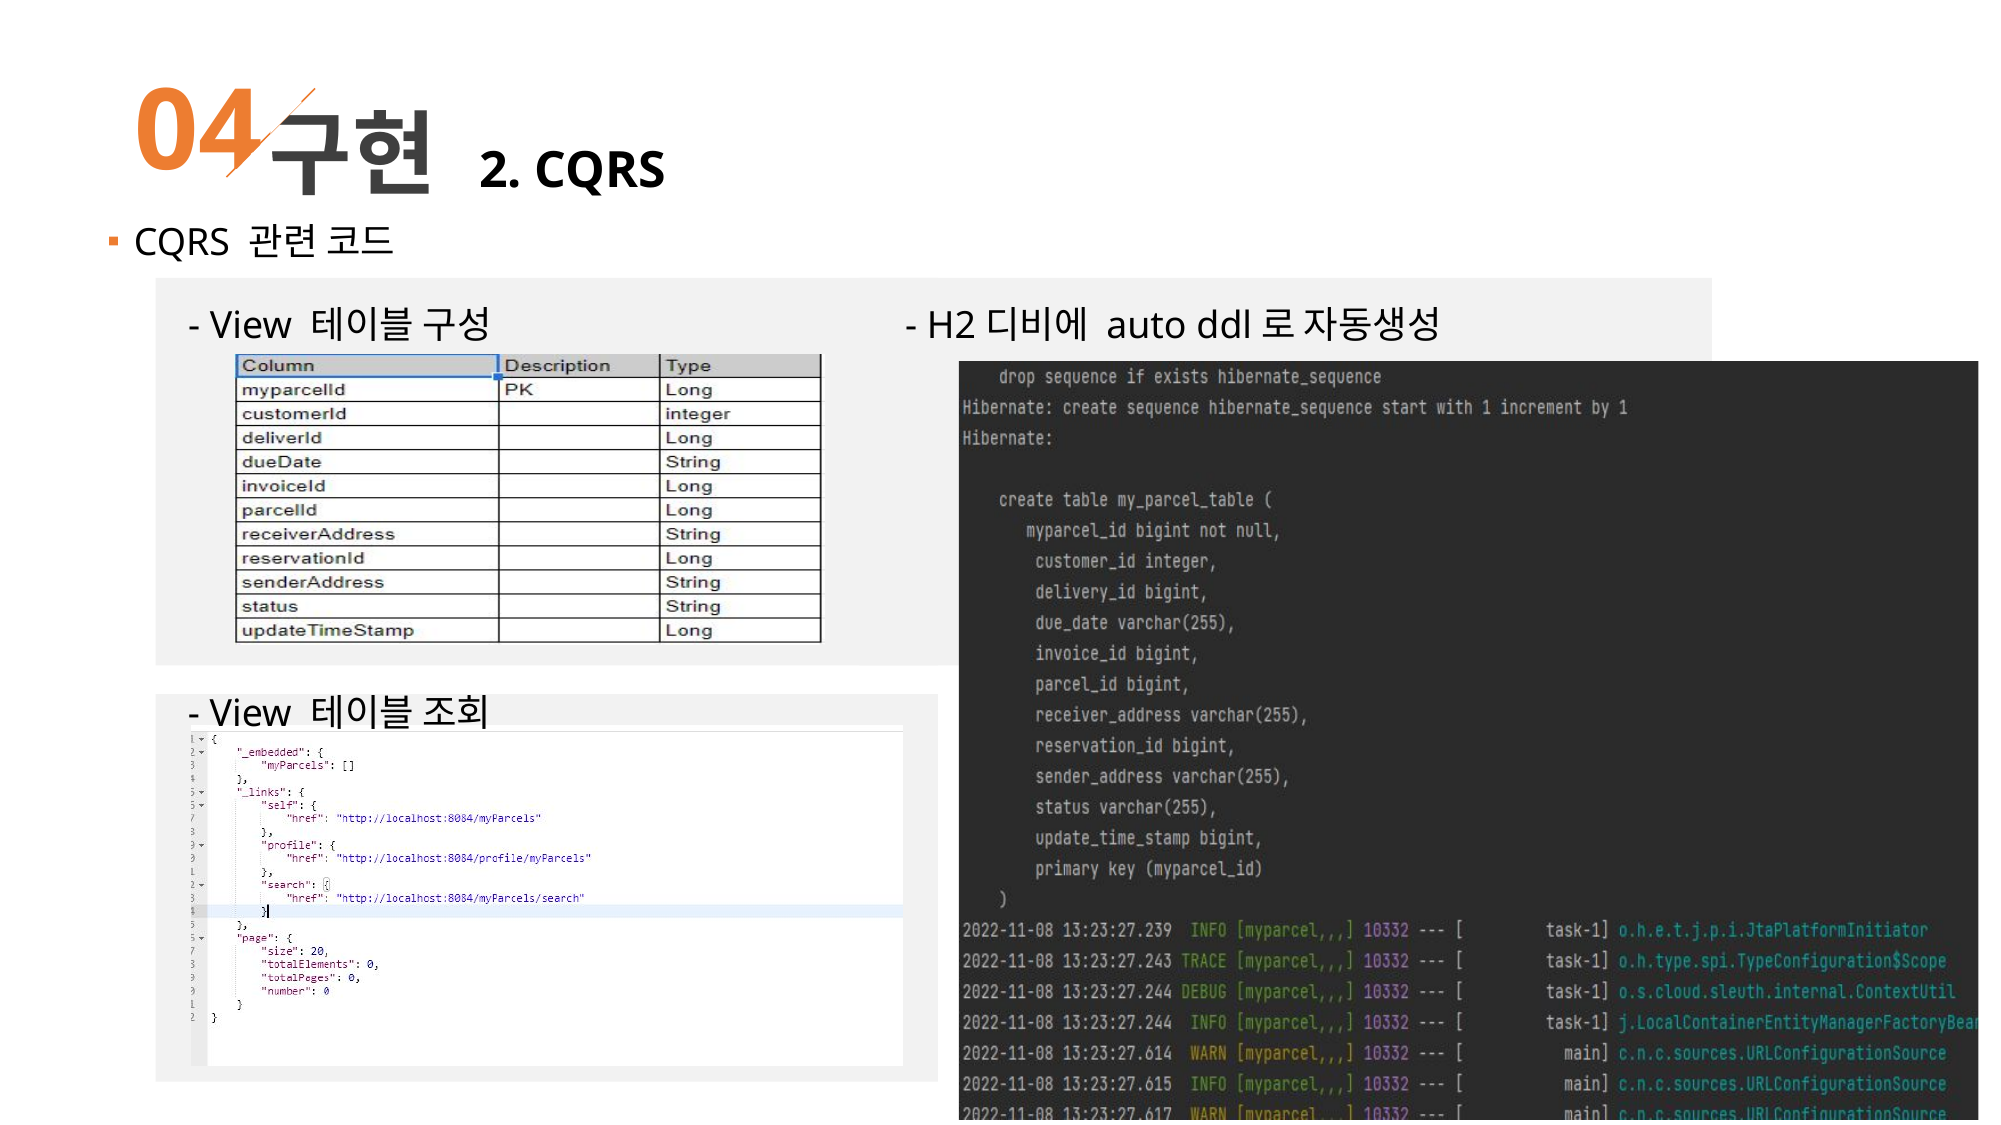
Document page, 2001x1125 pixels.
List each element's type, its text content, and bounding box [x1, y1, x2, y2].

picture [958, 361, 1979, 1120]
text_box [155, 694, 938, 1082]
picture [234, 354, 825, 645]
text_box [109, 210, 549, 272]
picture [191, 725, 903, 1066]
text_box - H2디비에 auto ddl로 자동생성 [890, 293, 1572, 354]
text_box [859, 277, 1712, 666]
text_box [119, 49, 694, 215]
text_box - View 테이블 조회 [172, 681, 600, 742]
text_box [155, 277, 859, 666]
text_box - View 테이블 구성 [173, 293, 611, 354]
